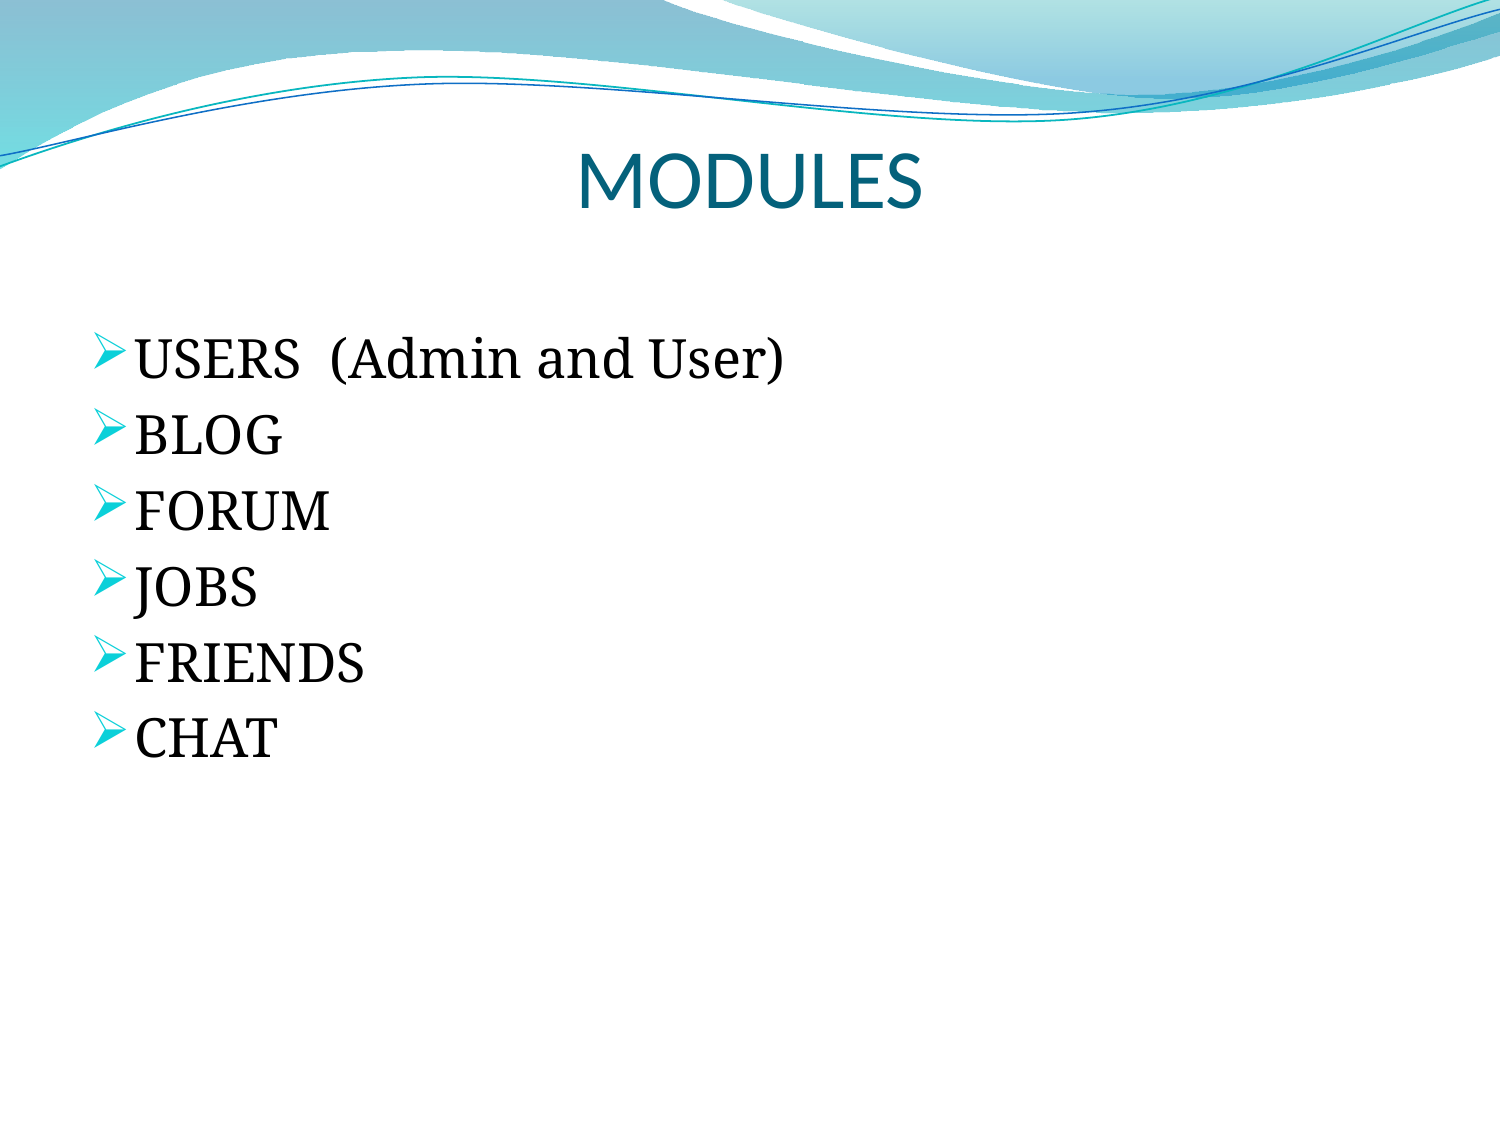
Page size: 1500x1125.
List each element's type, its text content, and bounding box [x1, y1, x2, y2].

title MODULES [75, 115, 1425, 225]
list USERS (Admin and User) BLOG FORUM JOBS FRIENDS CHAT [75, 317, 1425, 1038]
